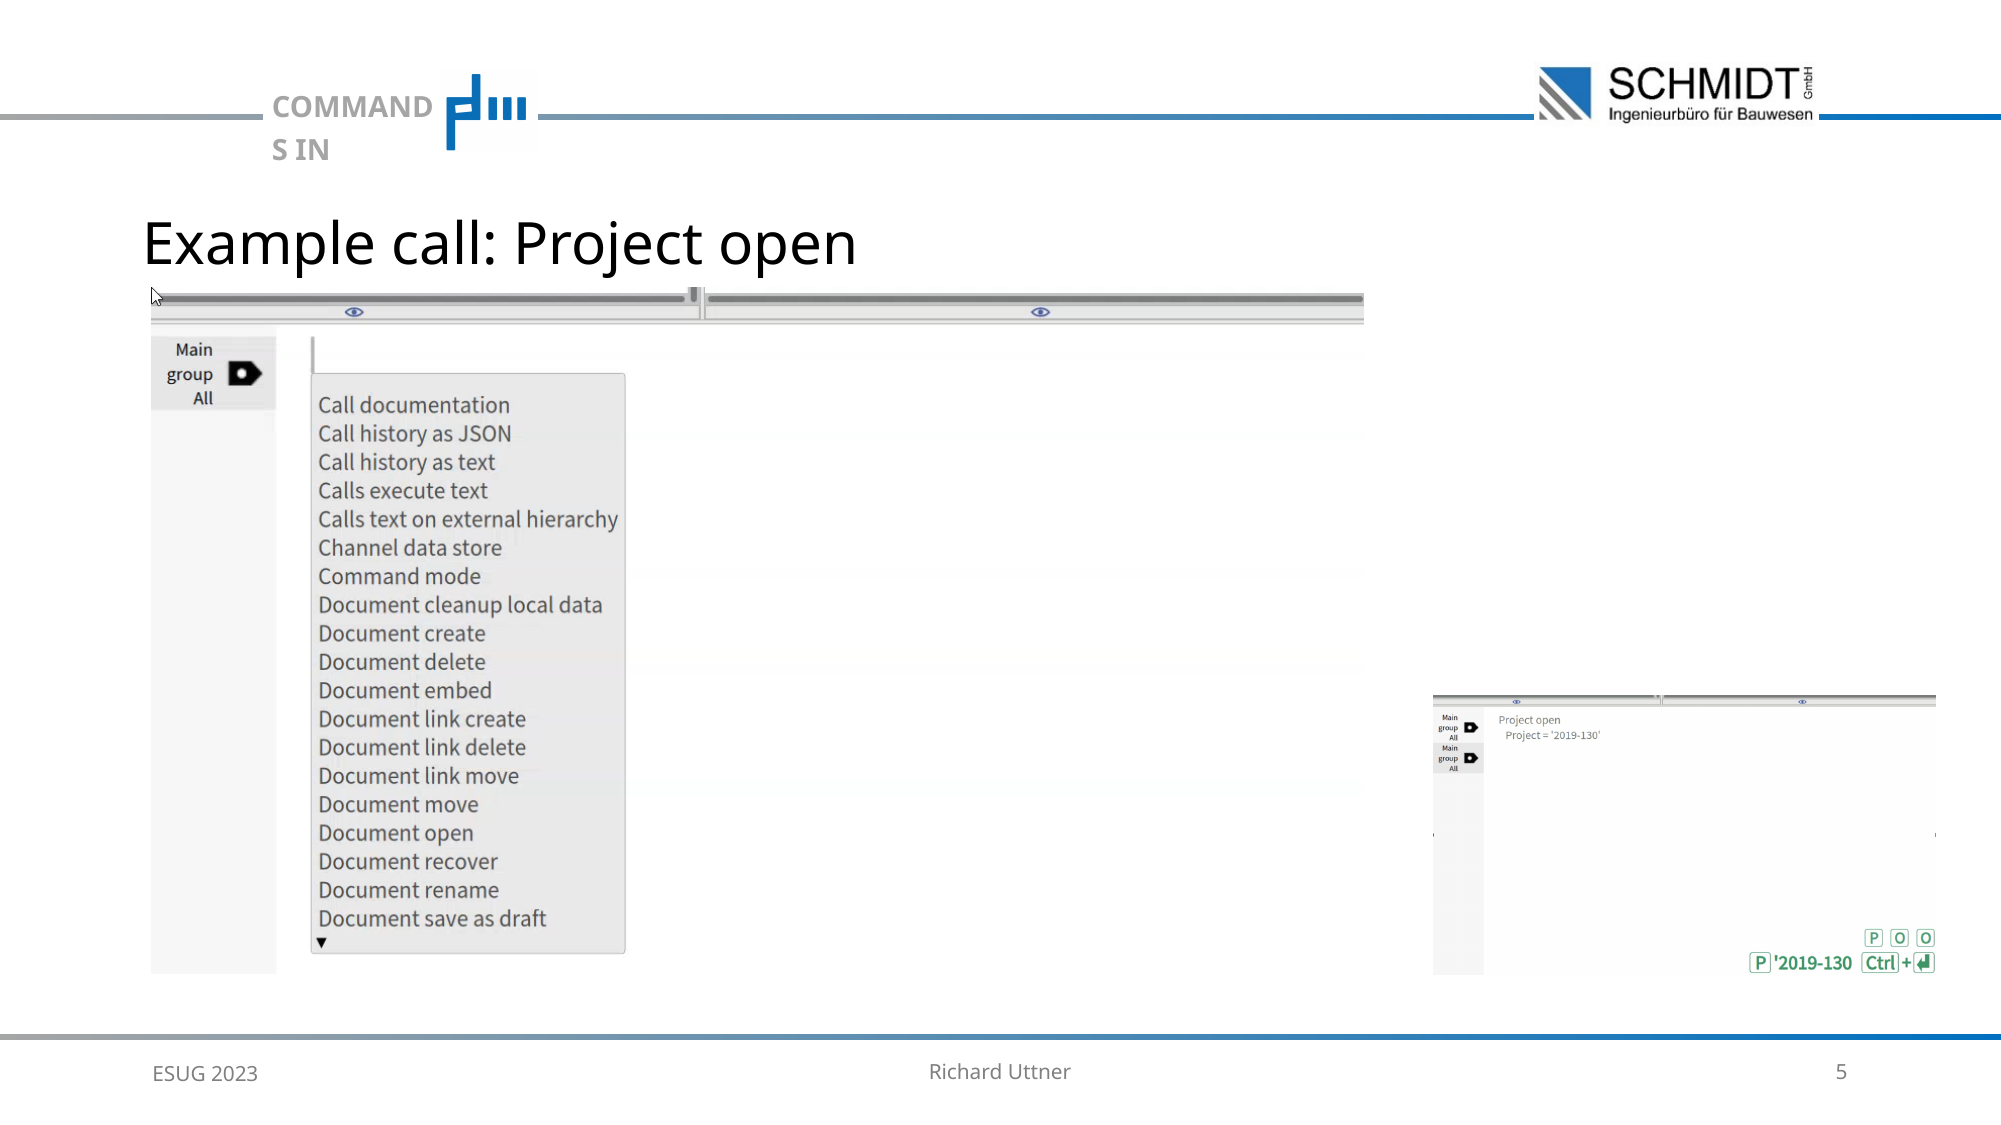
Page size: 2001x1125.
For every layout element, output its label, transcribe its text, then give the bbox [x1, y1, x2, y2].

picture [1534, 62, 1819, 128]
footer Richard Uttner [662, 1042, 1338, 1103]
picture [440, 70, 538, 153]
slide_number ESUG 2023 [137, 1042, 588, 1103]
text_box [150, 286, 1364, 975]
slide_number 5 [1412, 1042, 1863, 1103]
picture [1433, 695, 1936, 975]
list Example call: Project open [127, 206, 1873, 305]
